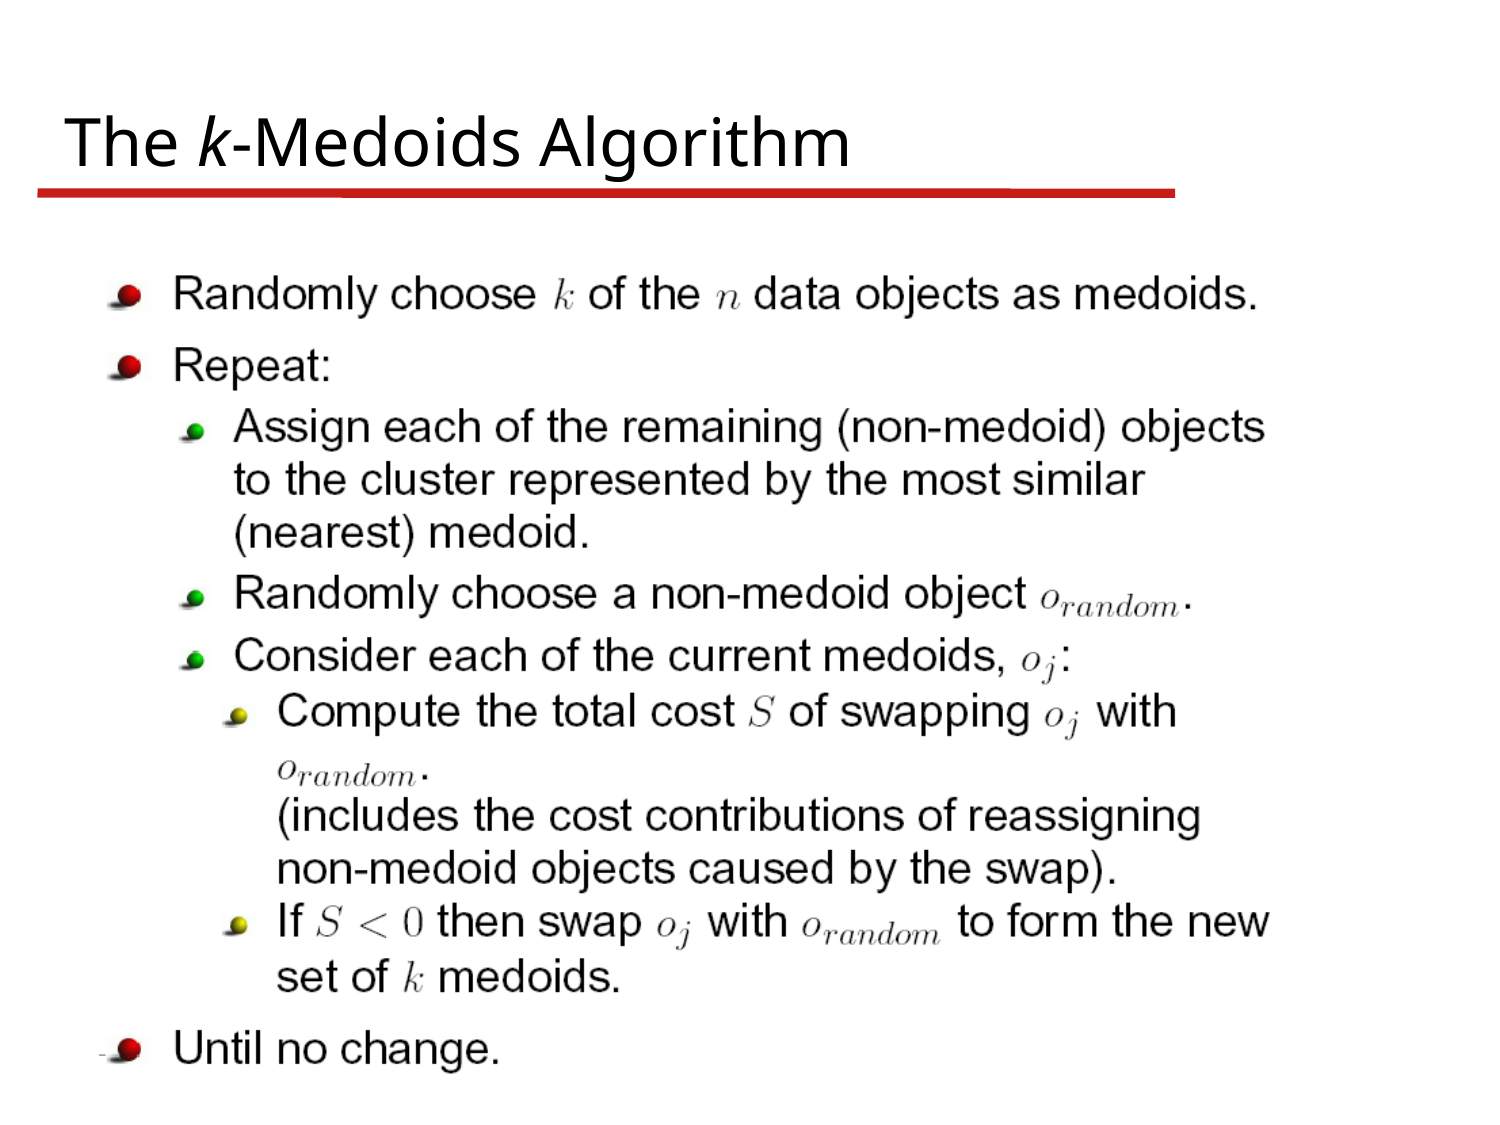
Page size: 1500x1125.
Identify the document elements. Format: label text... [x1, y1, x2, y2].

text_box The k-Medoids Algorithm [49, 0, 1100, 188]
picture [99, 262, 1293, 1079]
